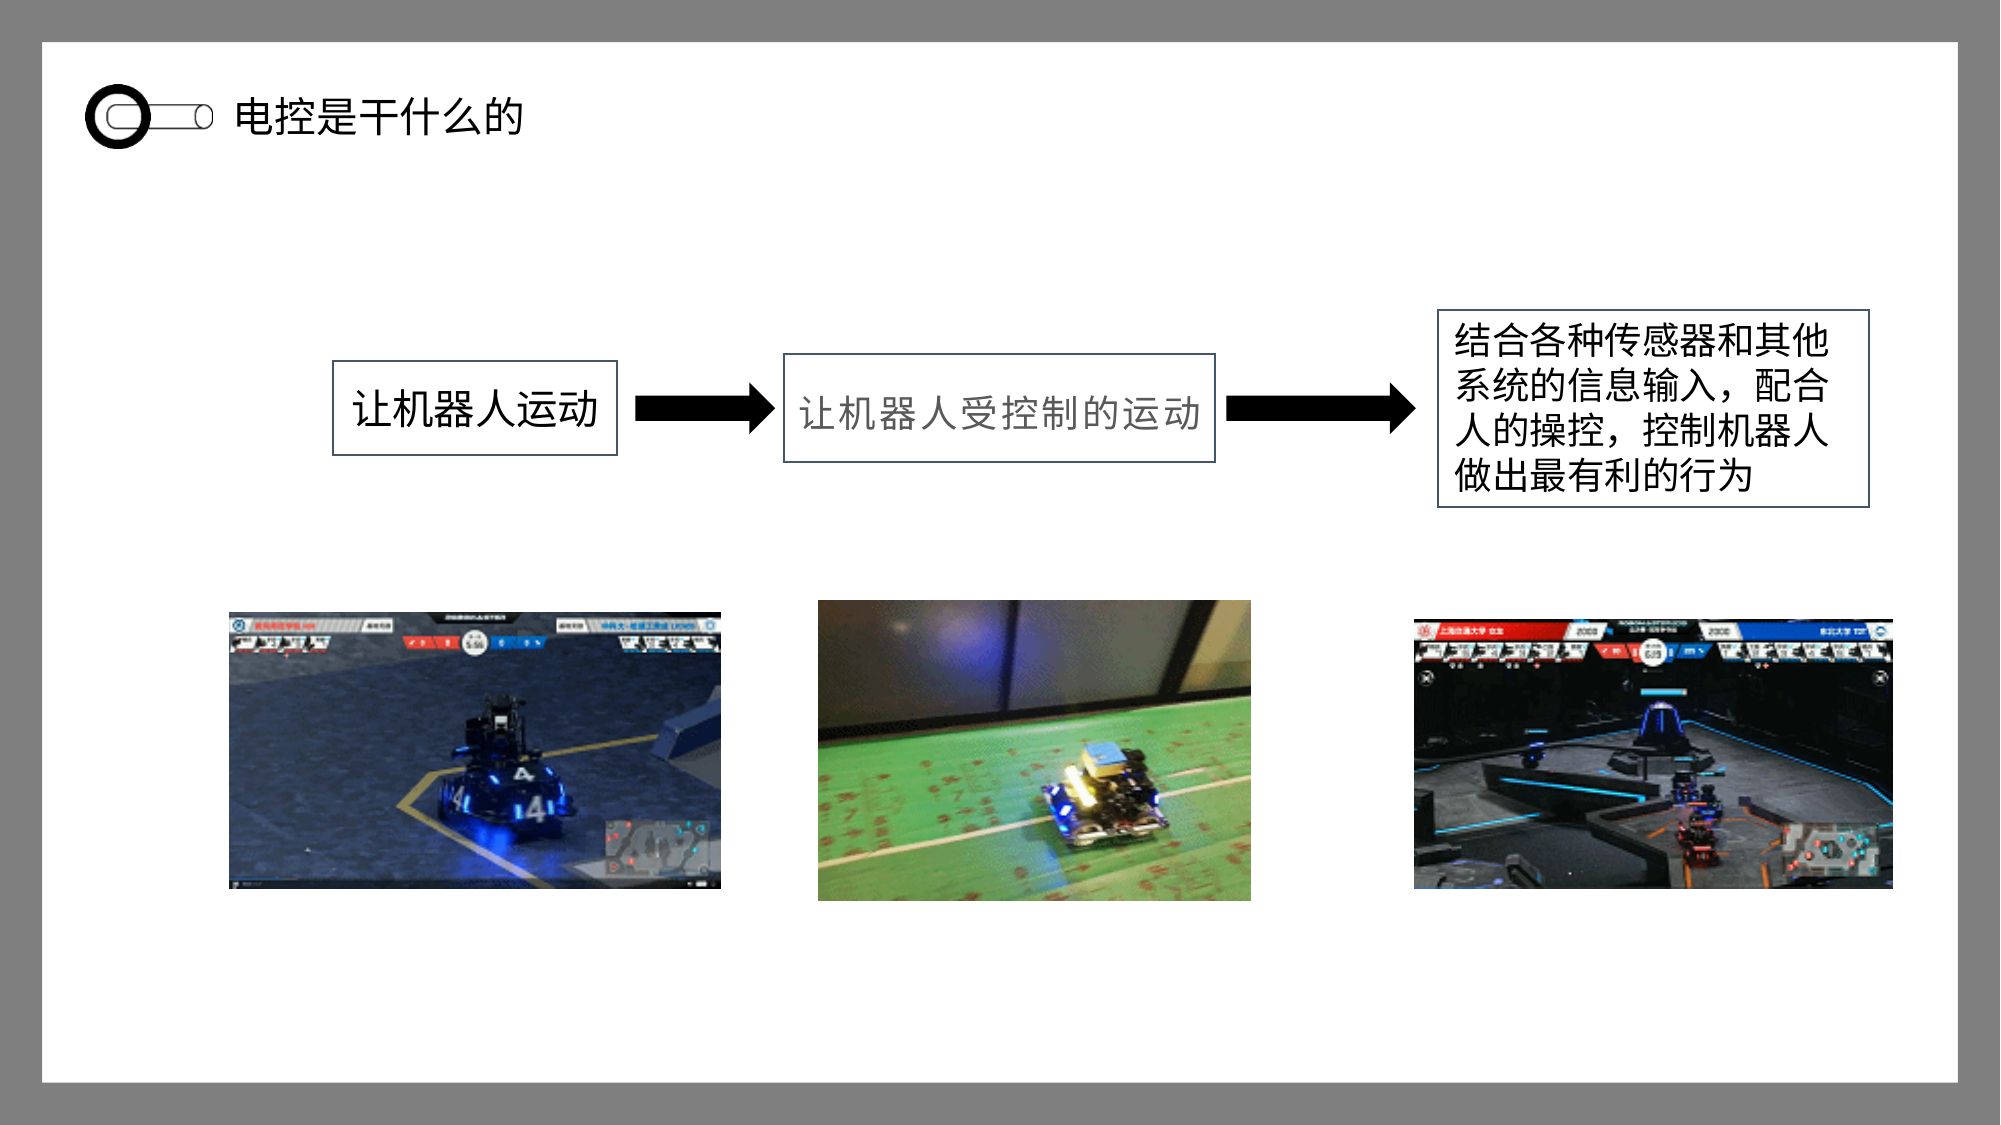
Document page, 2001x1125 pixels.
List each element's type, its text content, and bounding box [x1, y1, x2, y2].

text_box [0, 0, 2000, 1125]
picture [818, 600, 1251, 901]
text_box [85, 84, 620, 202]
text_box [332, 360, 618, 456]
picture [229, 612, 721, 889]
picture [1414, 619, 1893, 889]
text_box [636, 309, 1870, 507]
list 让机器人运动 [336, 375, 620, 470]
